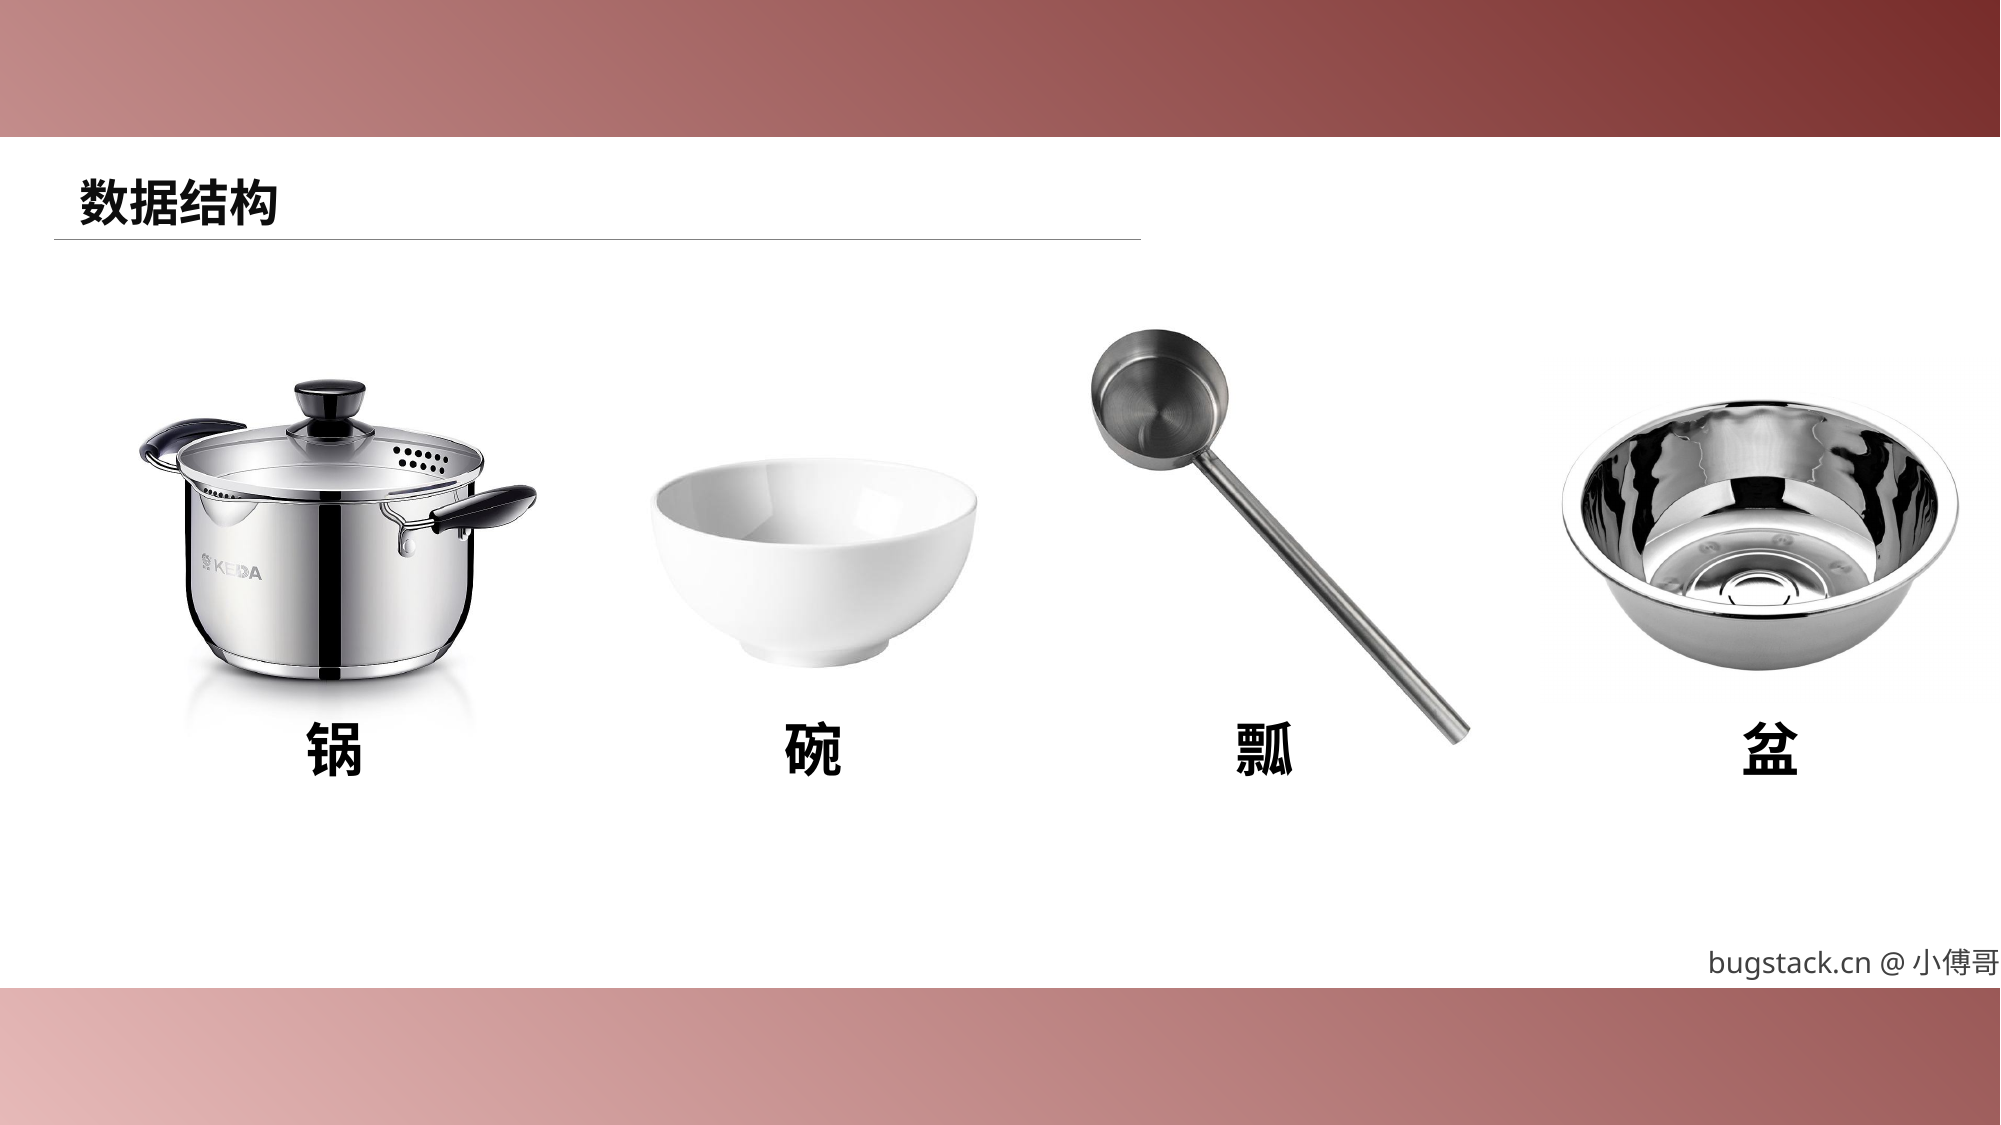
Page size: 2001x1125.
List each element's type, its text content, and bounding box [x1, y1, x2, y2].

text_box 数据结构 [0, 163, 360, 239]
picture [1540, 357, 2000, 703]
text_box 锅 [31, 749, 511, 790]
picture [0, 255, 1000, 749]
text_box 瓢 [962, 705, 1553, 790]
text_box 碗 [511, 749, 962, 790]
picture [1041, 290, 1522, 771]
text_box 盆 [1553, 705, 1988, 790]
